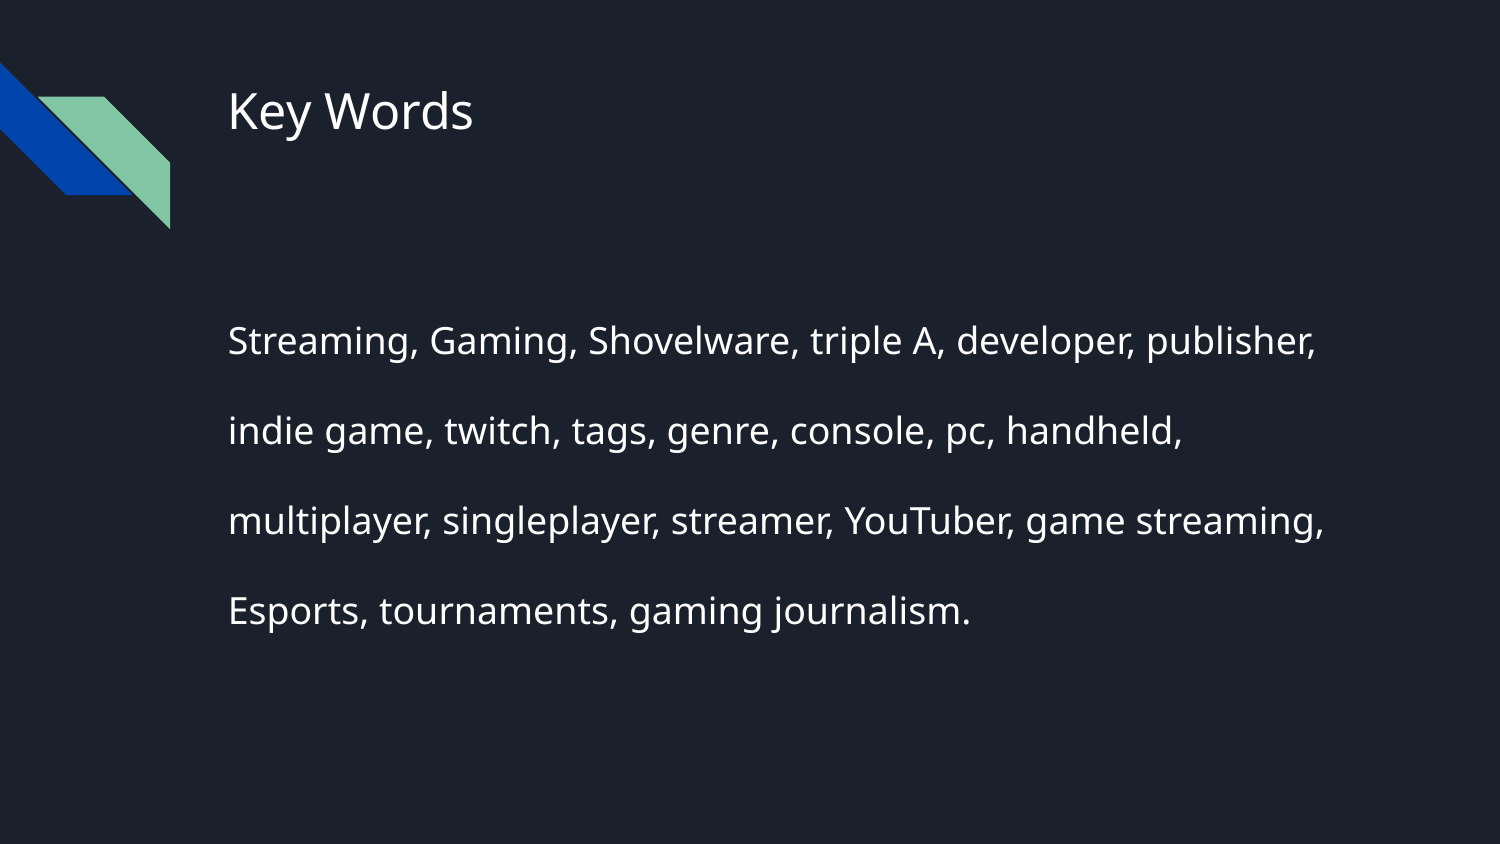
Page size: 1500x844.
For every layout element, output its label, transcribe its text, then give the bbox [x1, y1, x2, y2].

list Streaming, Gaming, Shovelware, triple A, developer, publisher, indie game, twitch, tags, genre, console, pc, handheld, multiplayer, singleplayer, streamer, YouTuber, game streaming, Esports, tournaments, gaming journalism. [212, 257, 1368, 735]
title Key Words [212, 64, 1368, 215]
